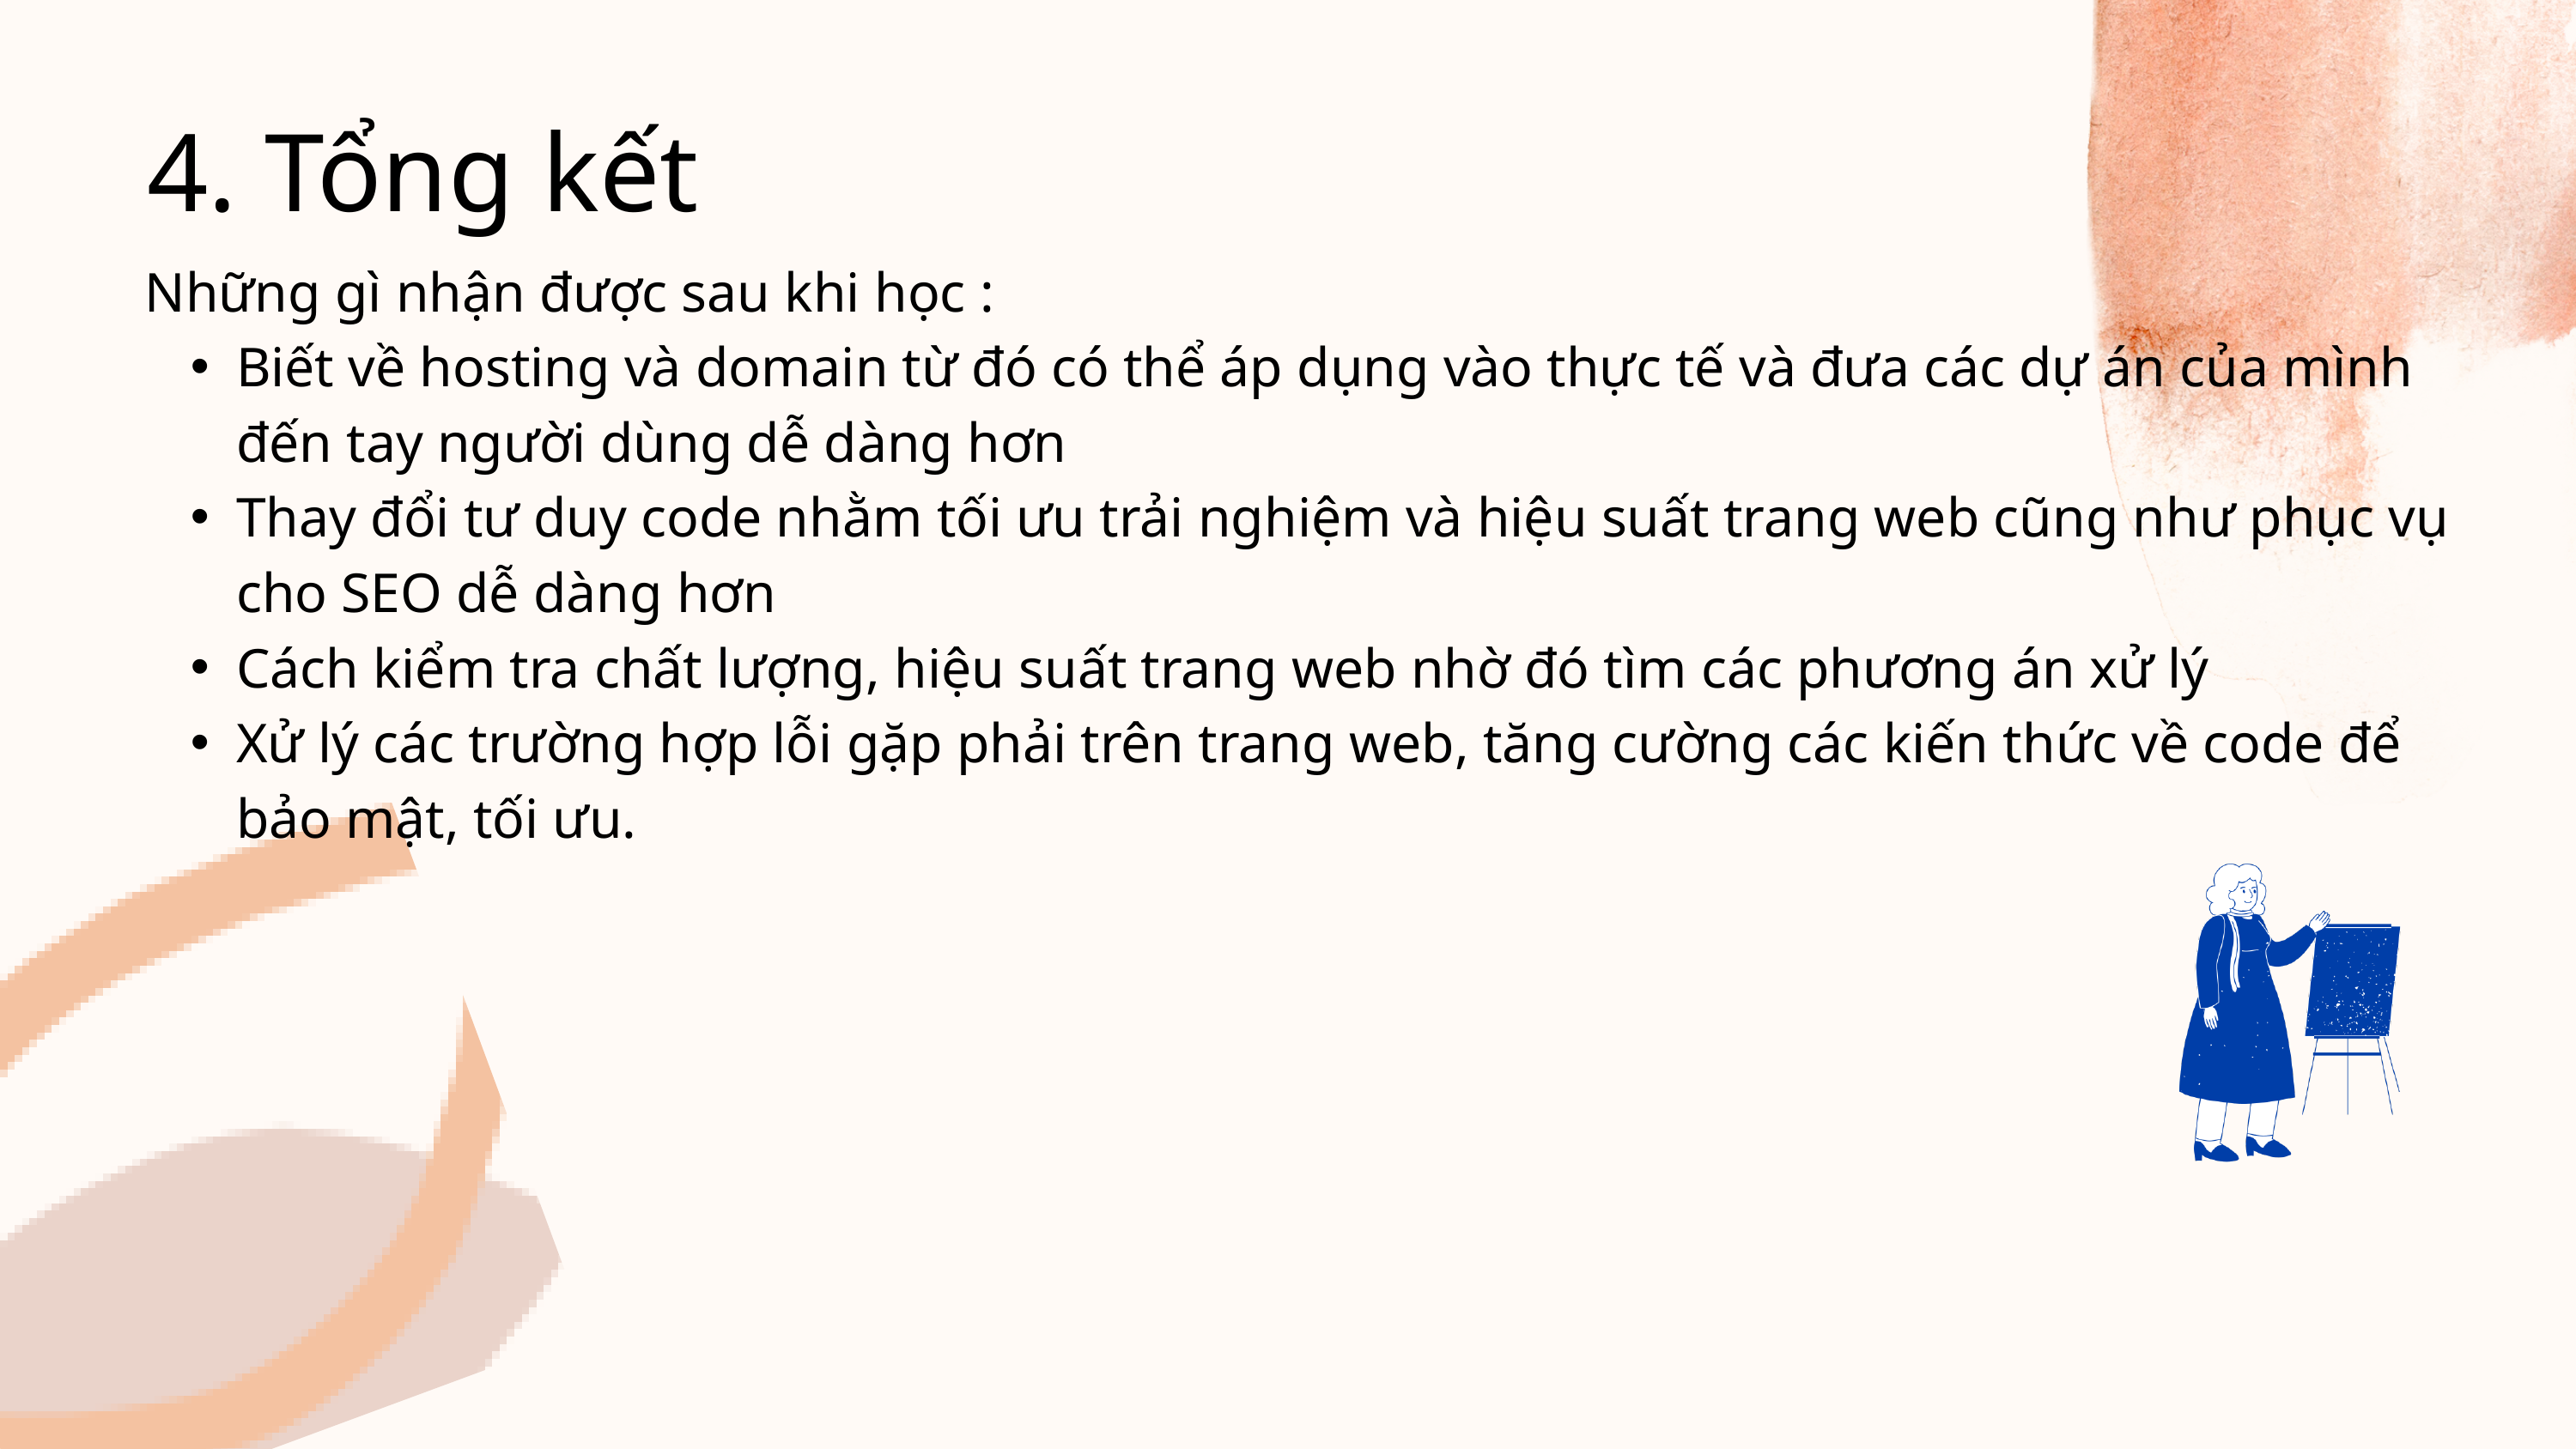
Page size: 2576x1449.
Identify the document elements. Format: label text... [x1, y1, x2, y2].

text_box [2084, 0, 2576, 807]
text_box 4. Tổng kết [124, 82, 722, 233]
text_box [2179, 862, 2401, 1163]
text_box Những gì nhận được sau khi học : Biết về hosting và domain từ đó có thể áp dụng vào thực tế và đưa các dự án của mình đến tay người dùng dễ dàng hơn Thay đổi tư duy code nhằm tối ưu trải nghiệm và hiệu suất trang web cũng như phục vụ cho SEO dễ dàng hơn Cách kiểm tra chất lượng, hiệu suất trang web nhờ đó tìm các phương án xử lý Xử lý các trường hợp lỗi gặp phải trên trang web, tăng cường các kiến thức về code để bảo mật, tối ưu. [144, 247, 2469, 849]
text_box [0, 849, 588, 1449]
